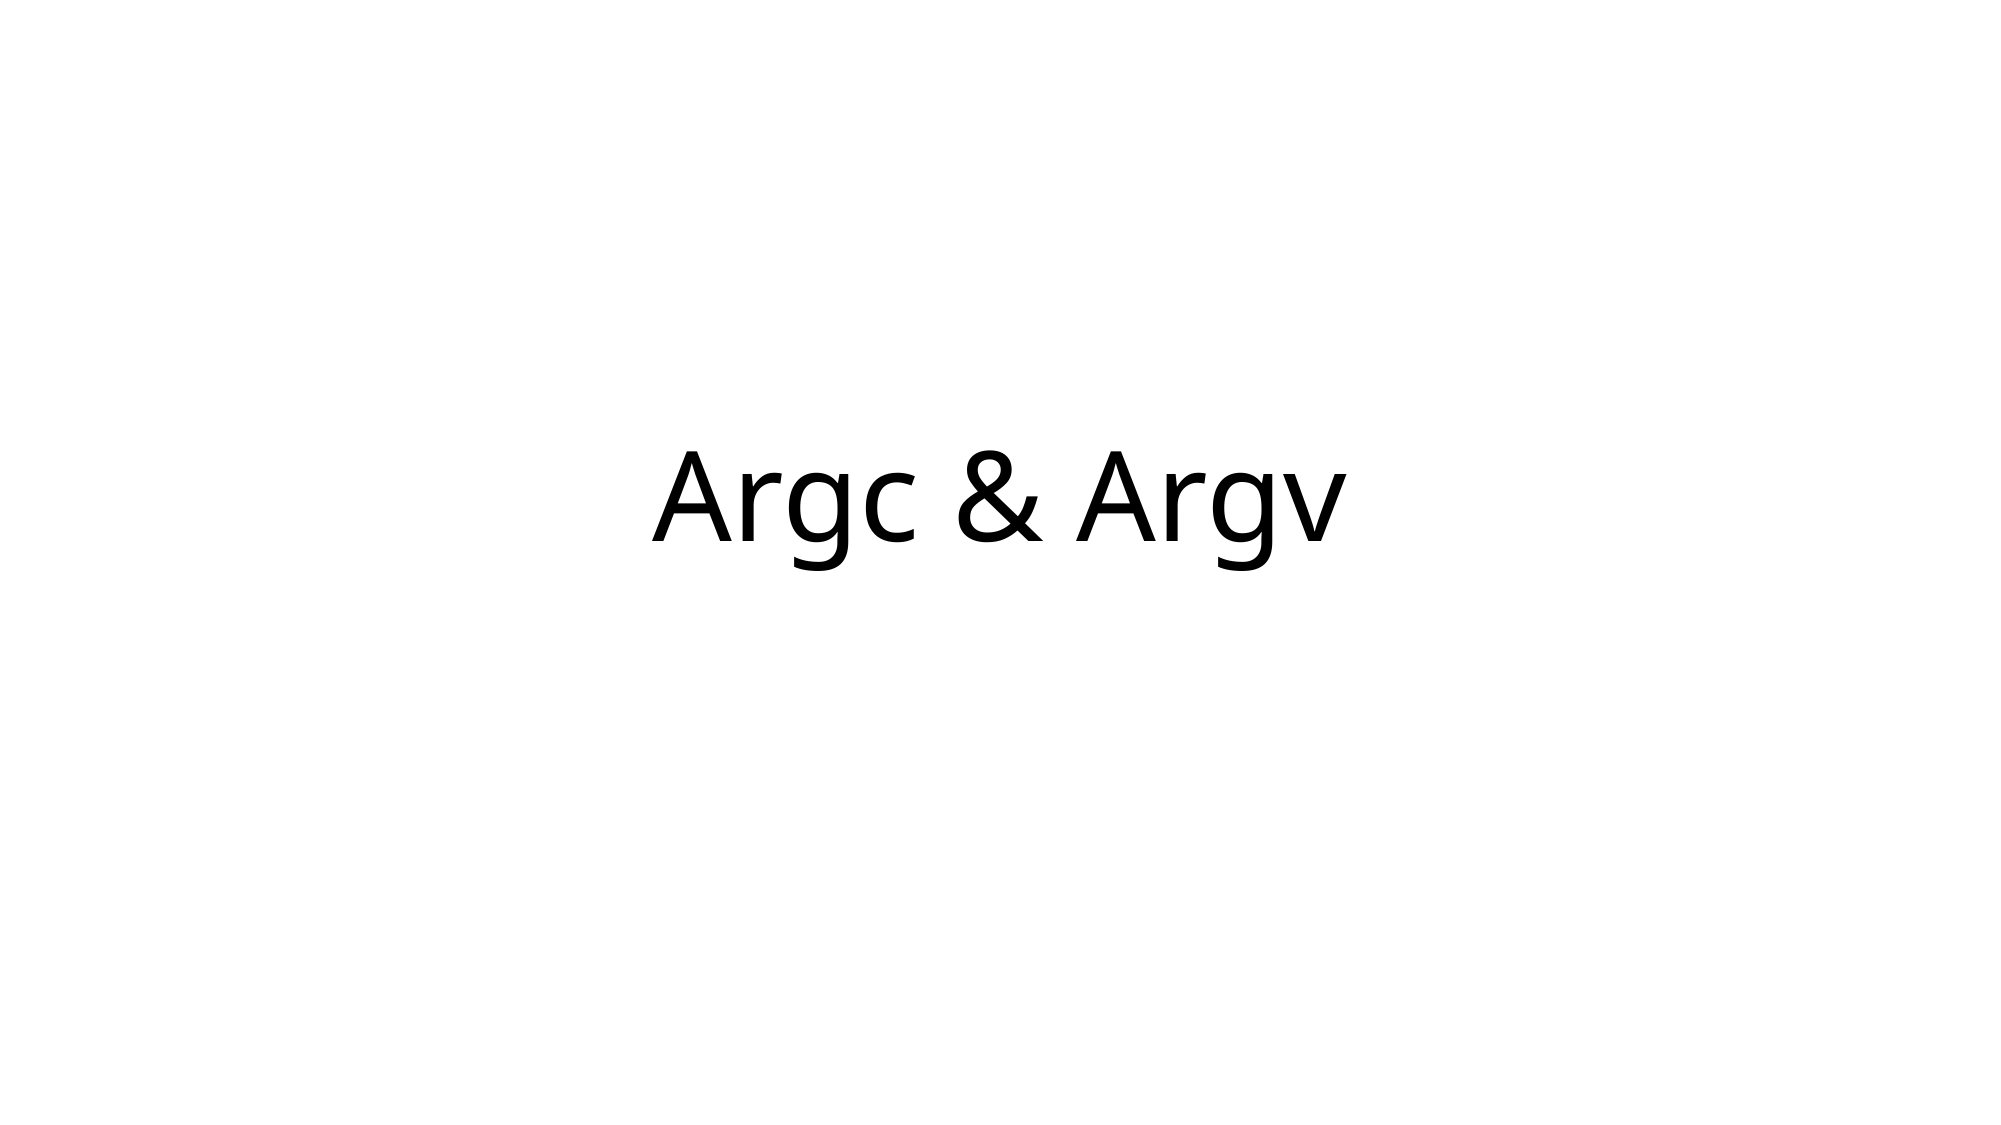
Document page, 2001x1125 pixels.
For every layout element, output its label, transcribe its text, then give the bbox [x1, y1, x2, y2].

title Argc & Argv [249, 184, 1750, 576]
